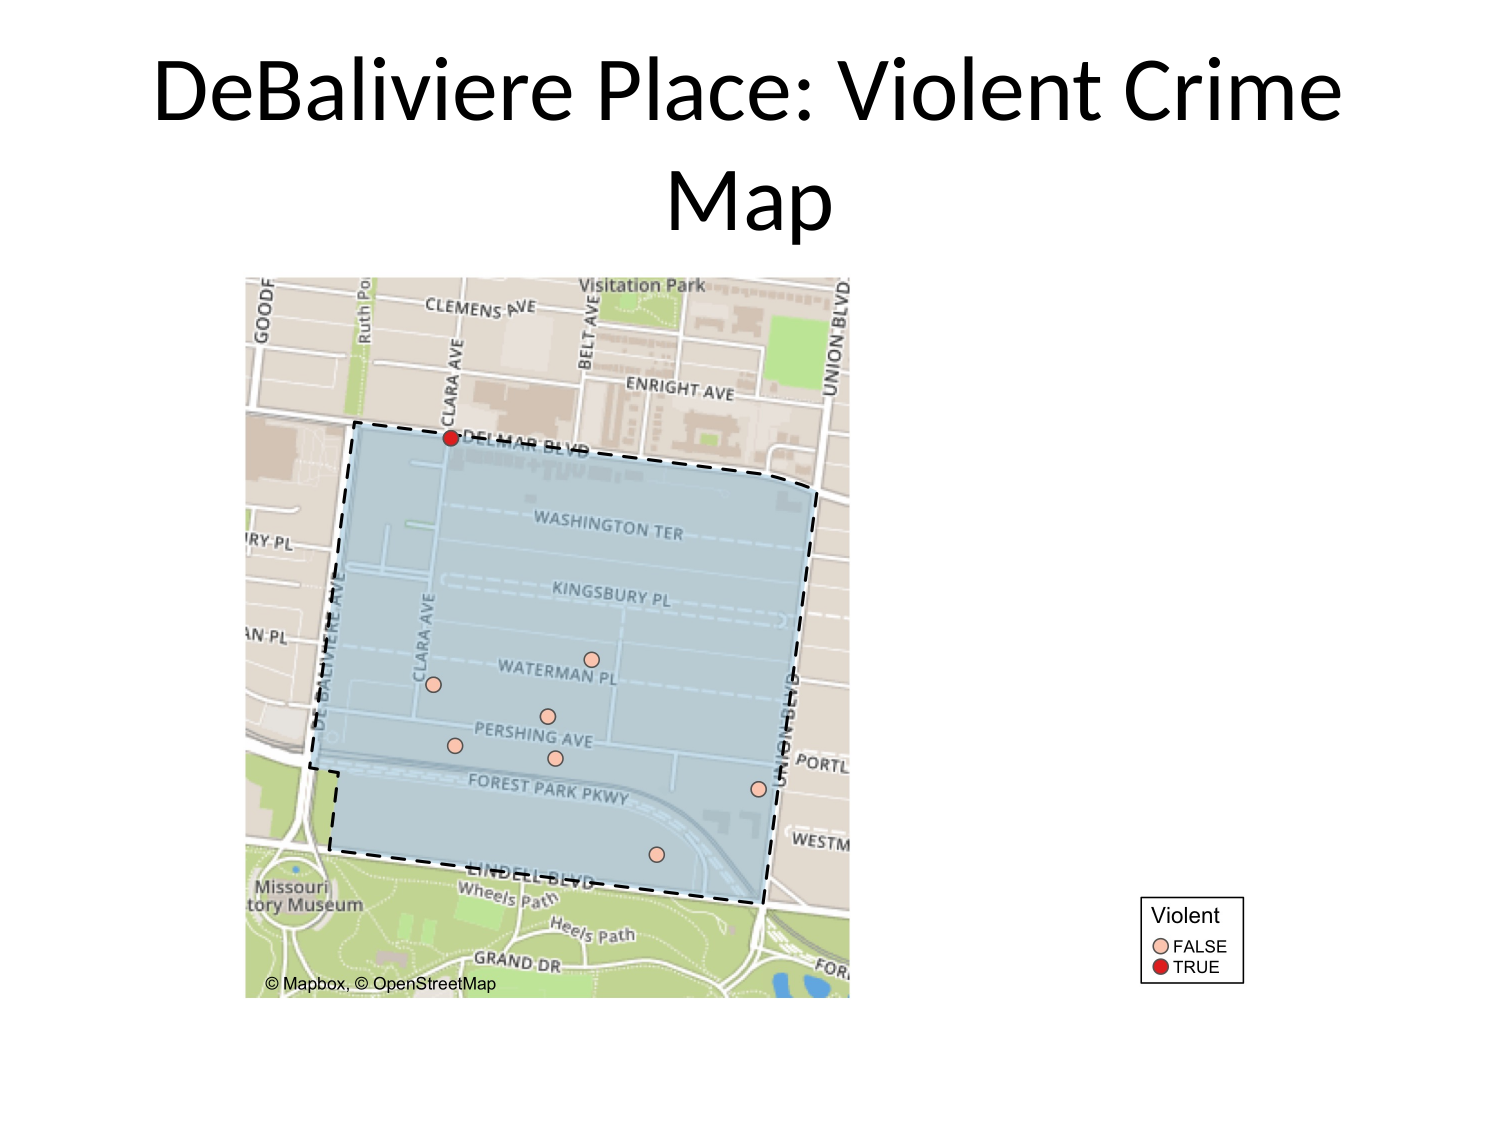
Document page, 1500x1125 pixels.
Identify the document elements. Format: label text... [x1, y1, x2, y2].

title DeBaliviere Place: Violent Crime Map [75, 45, 1425, 233]
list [74, 262, 1426, 1013]
